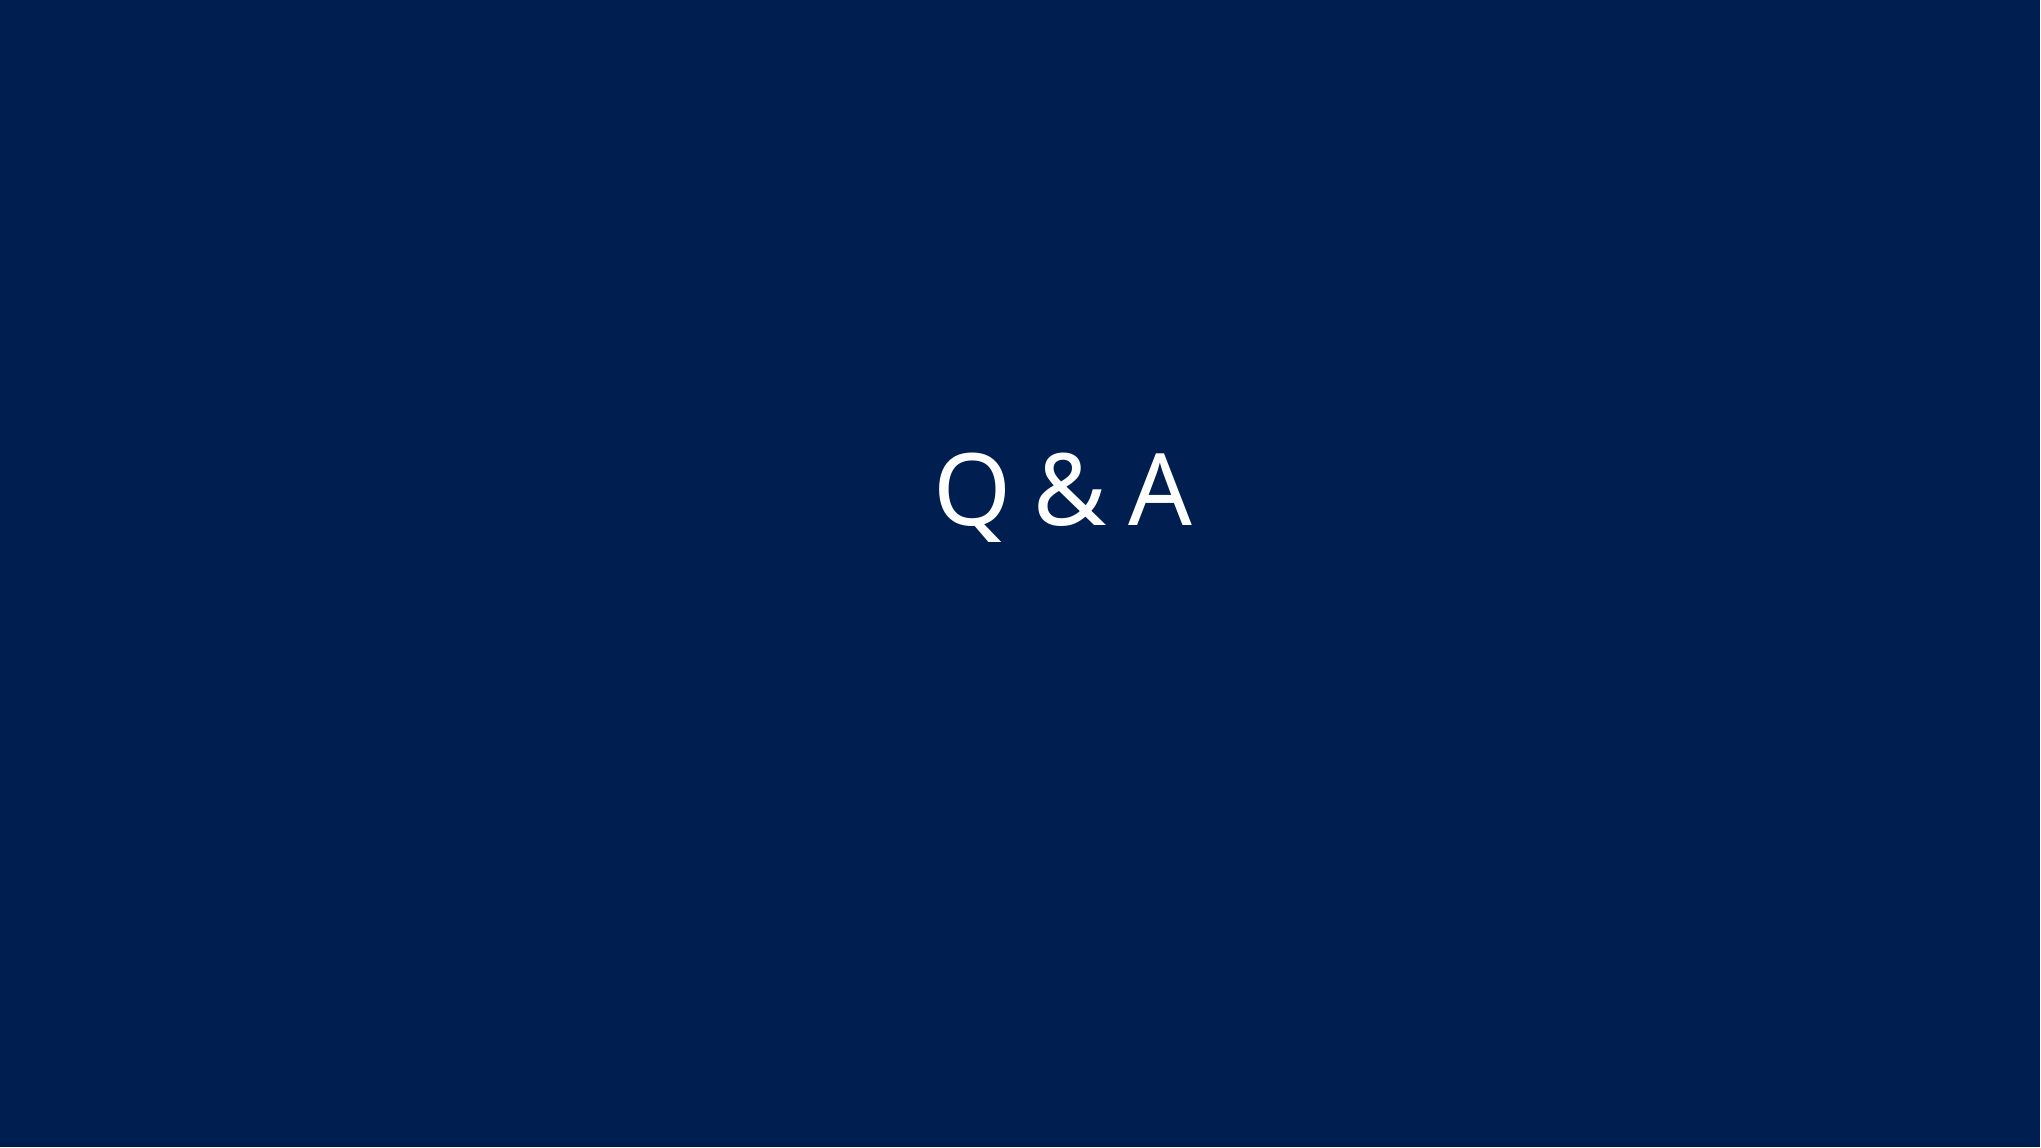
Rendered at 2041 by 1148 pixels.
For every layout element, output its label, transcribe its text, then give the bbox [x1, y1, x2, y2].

title Q & A [616, 424, 1510, 575]
